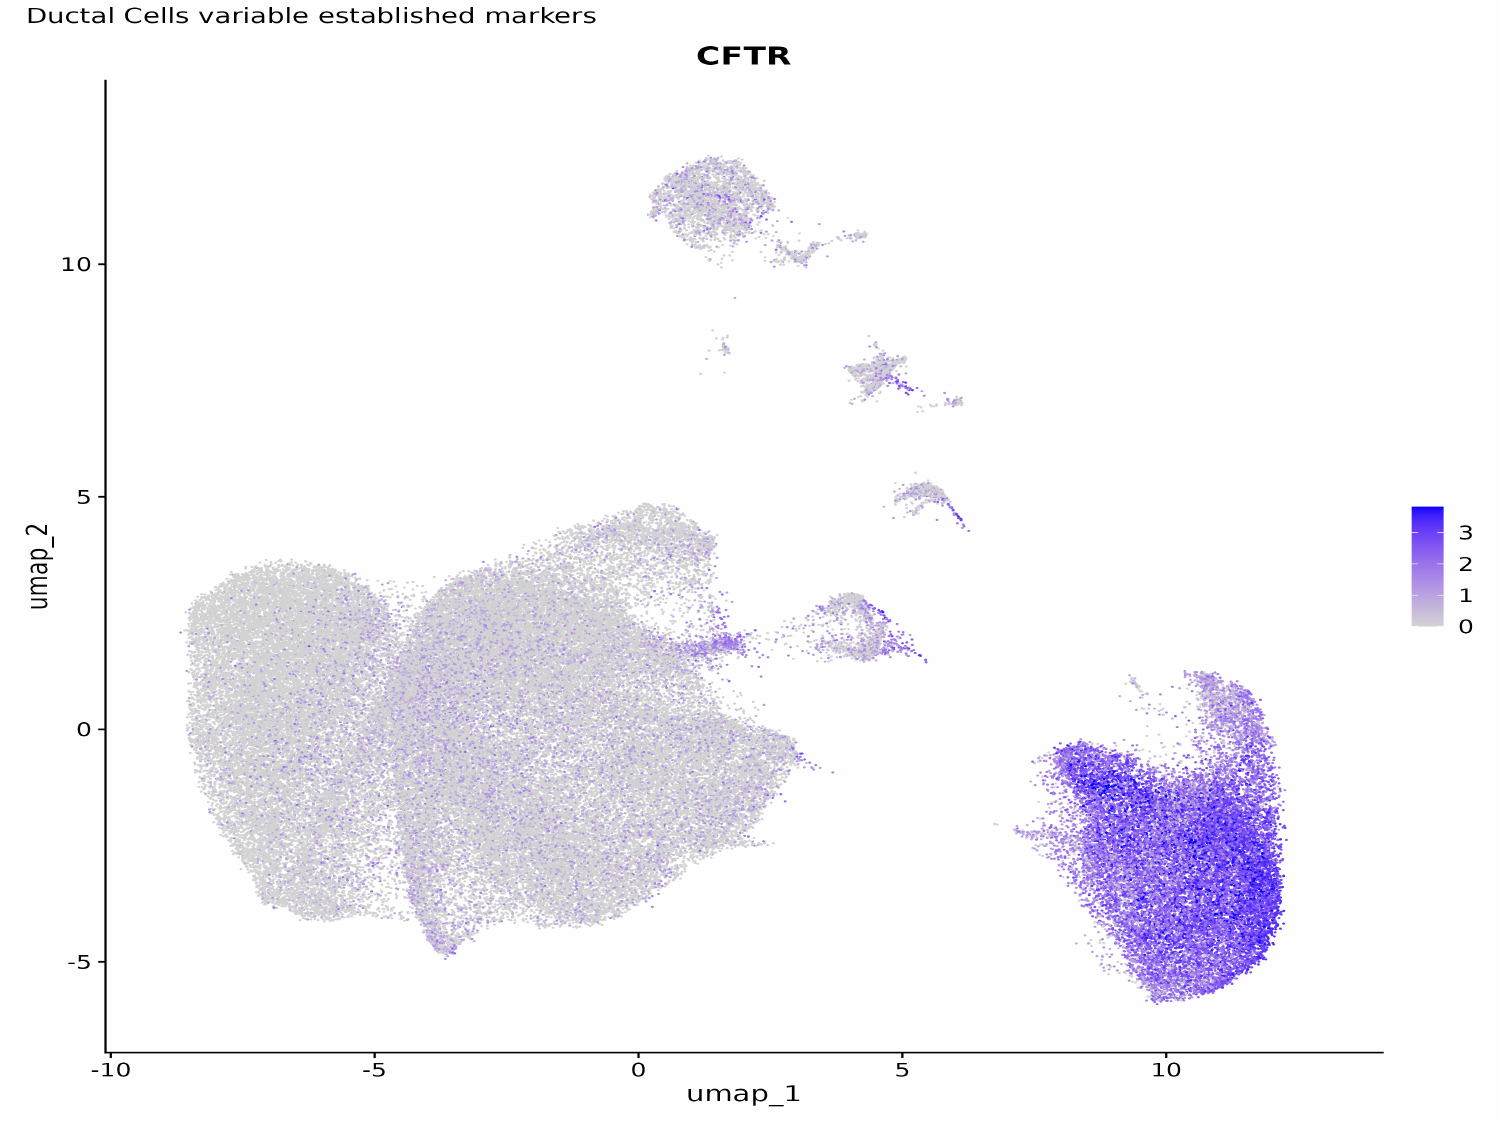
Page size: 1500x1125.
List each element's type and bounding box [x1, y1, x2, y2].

list [0, 0, 1500, 1125]
